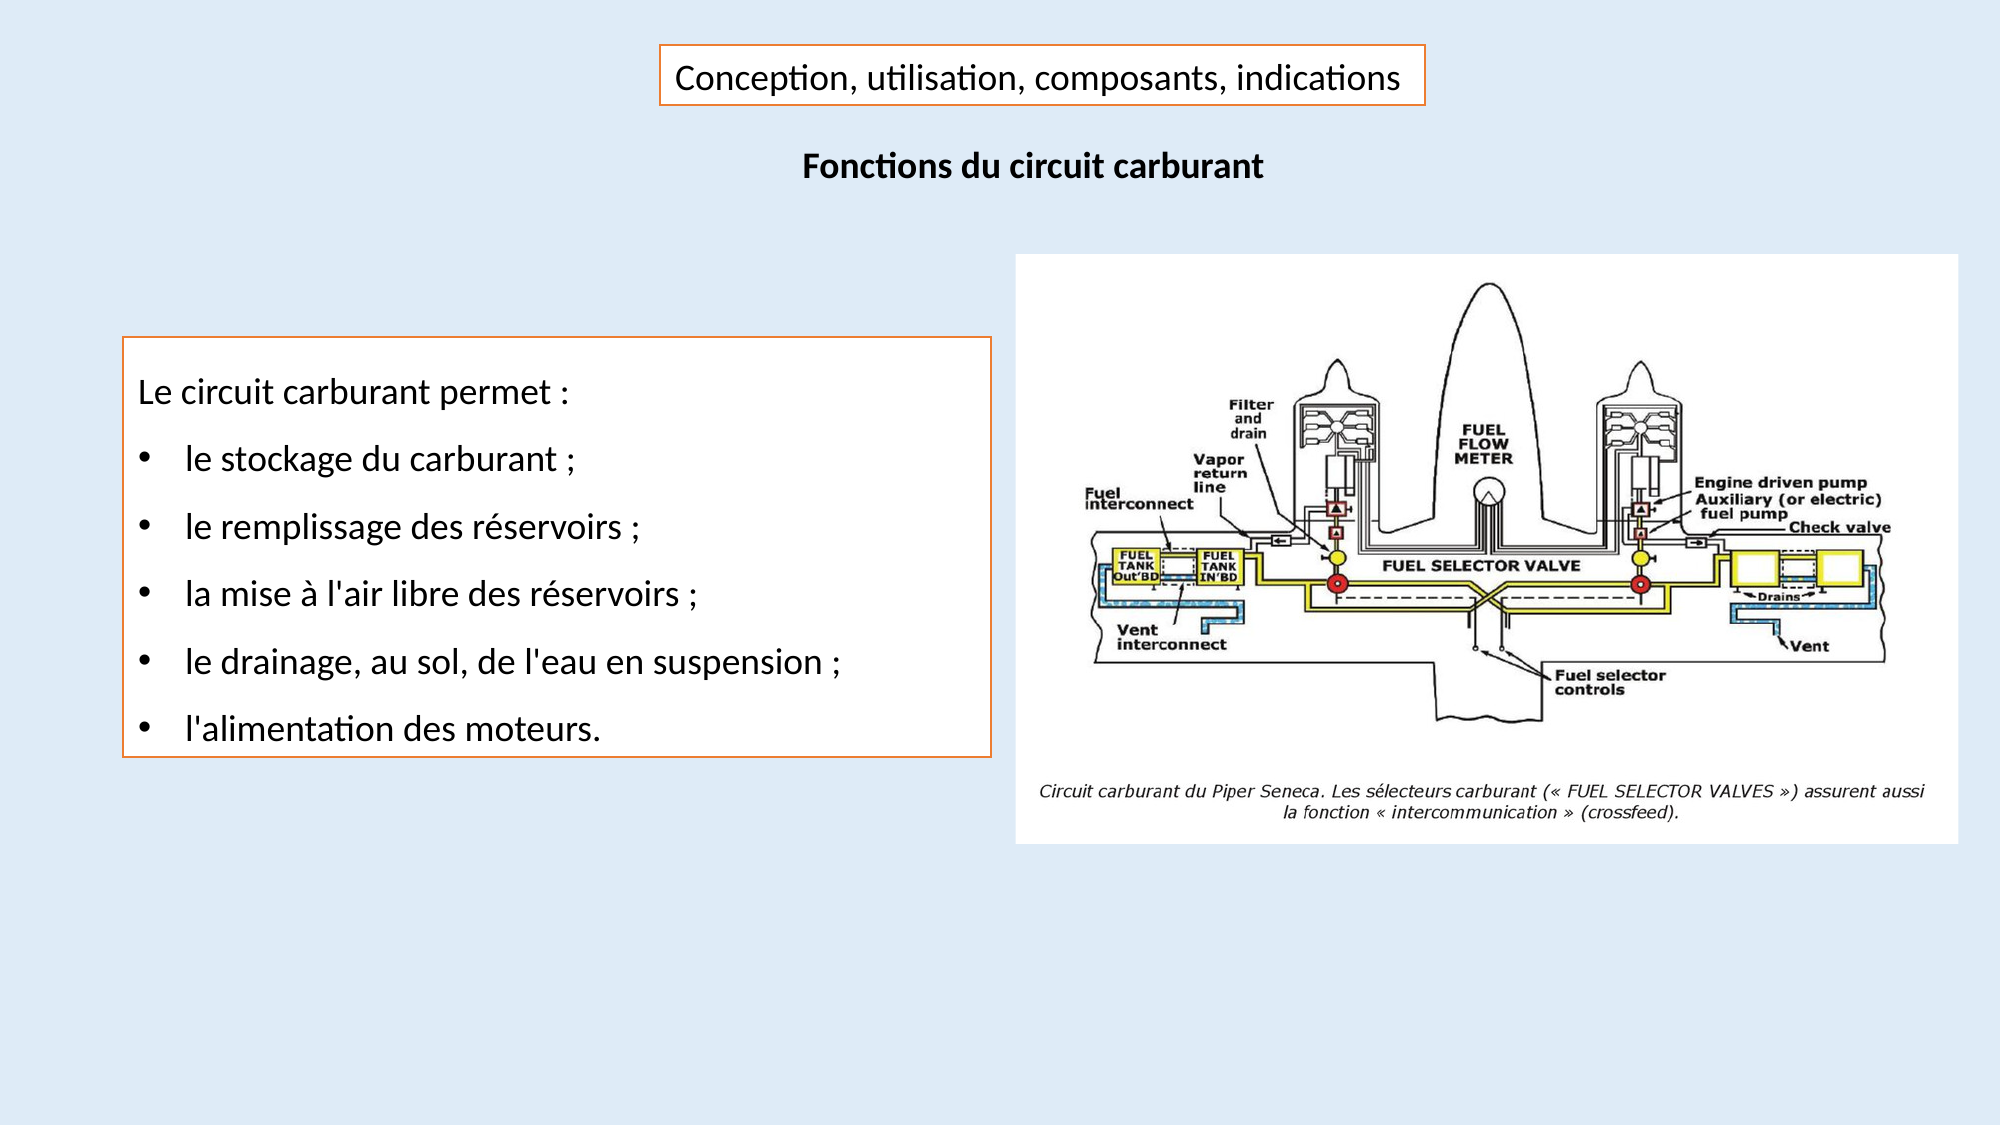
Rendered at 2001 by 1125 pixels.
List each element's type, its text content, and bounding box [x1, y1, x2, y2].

text_box Conception, utilisation, composants, indications [659, 44, 1426, 106]
text_box Fonctions du circuit carburant [787, 110, 1280, 194]
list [1015, 254, 1959, 844]
text_box Le circuit carburant permet : le stockage du carburant ; le remplissage des réservoirs ; la mise à l'air libre des réservoirs ; le drainage, au sol, de l'eau en suspension ; l'alimentation des moteurs. [122, 336, 992, 758]
